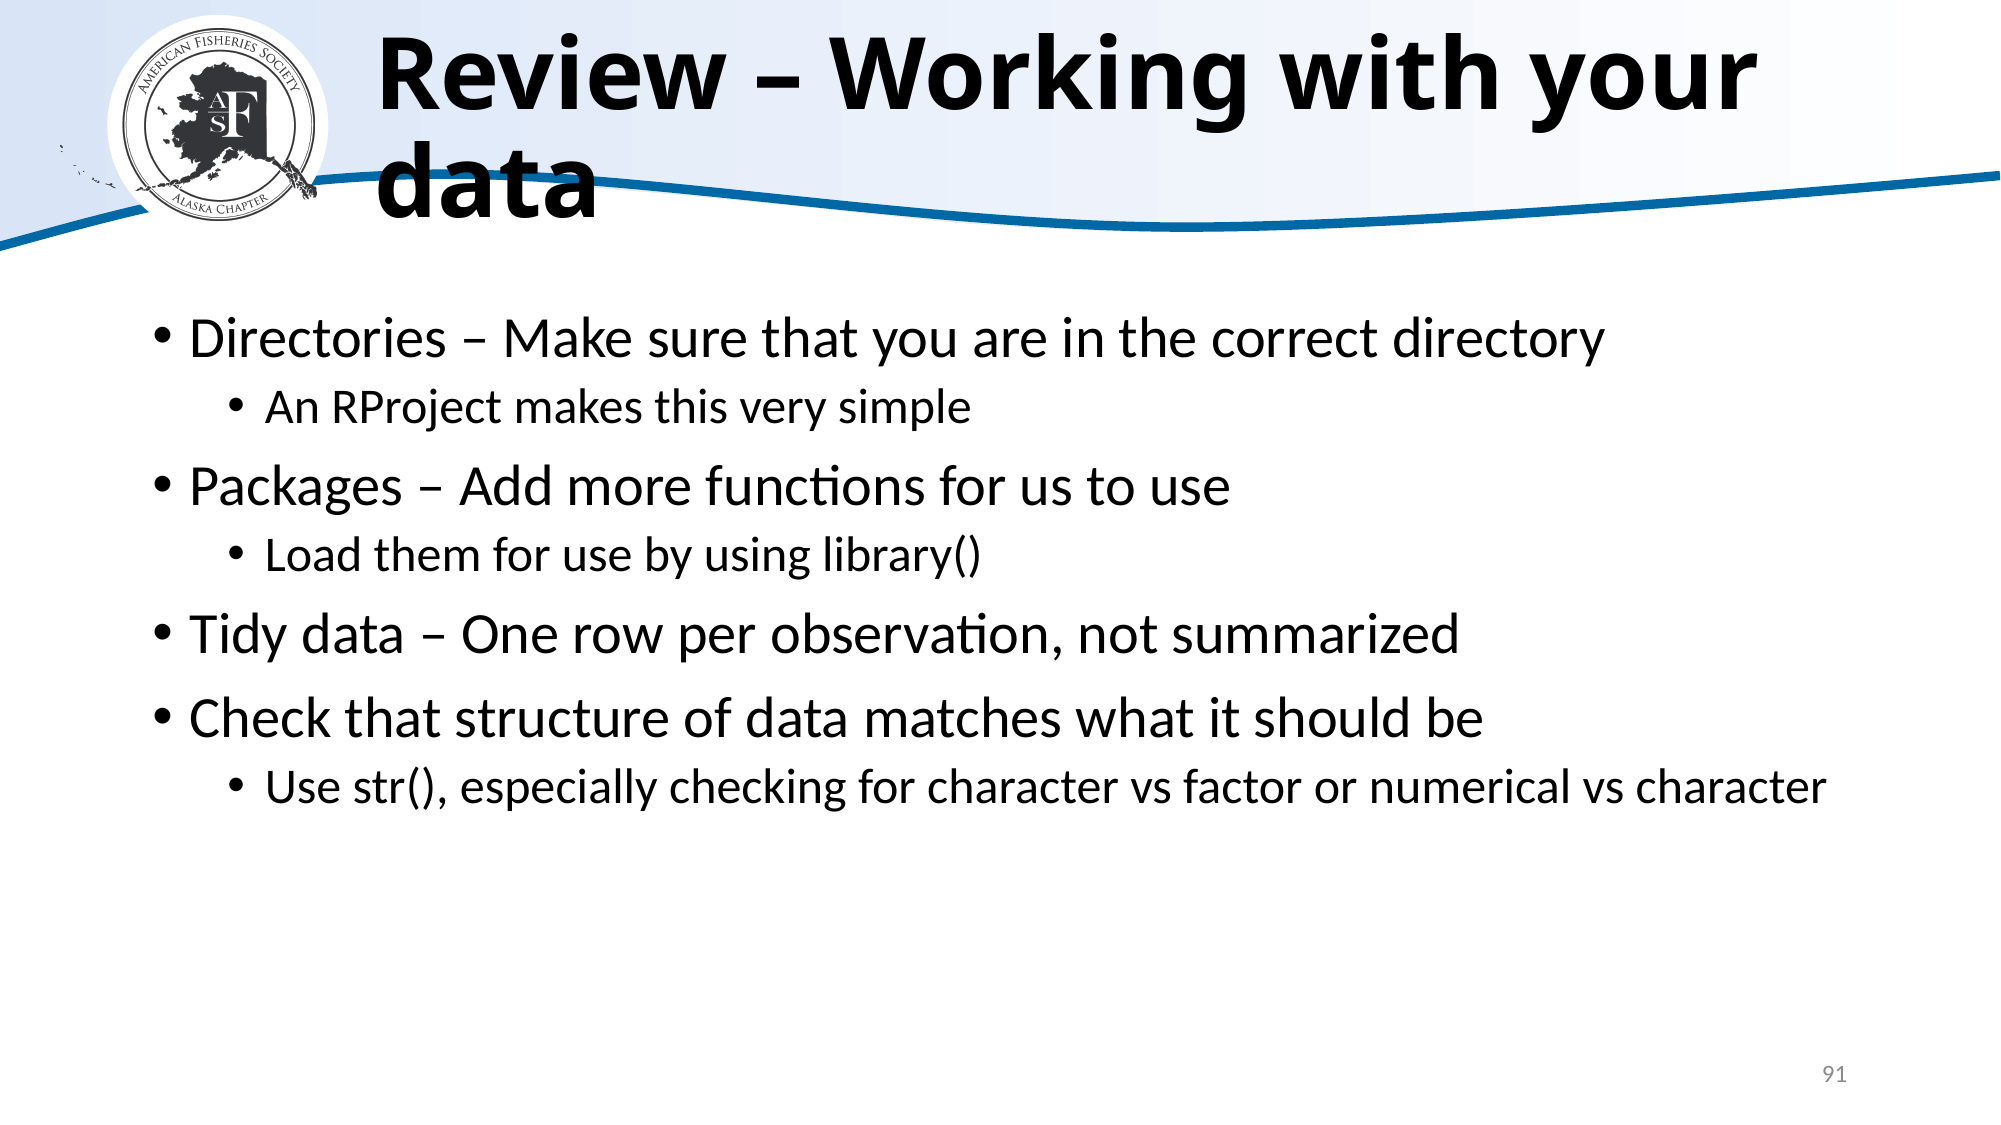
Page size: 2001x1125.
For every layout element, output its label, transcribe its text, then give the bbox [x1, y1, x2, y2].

title Review – Working with your data [359, 30, 1863, 232]
picture [60, 28, 317, 221]
list Directories – Make sure that you are in the correct directory An RProject makes this very simple Packages – Add more functions for us to use Load them for use by using library() Tidy data – One row per observation, not summarized Check that structure of data matches what it should be Use str(), especially checking for character vs factor or numerical vs character [137, 299, 1863, 1014]
slide_number 91 [1412, 1042, 1863, 1103]
